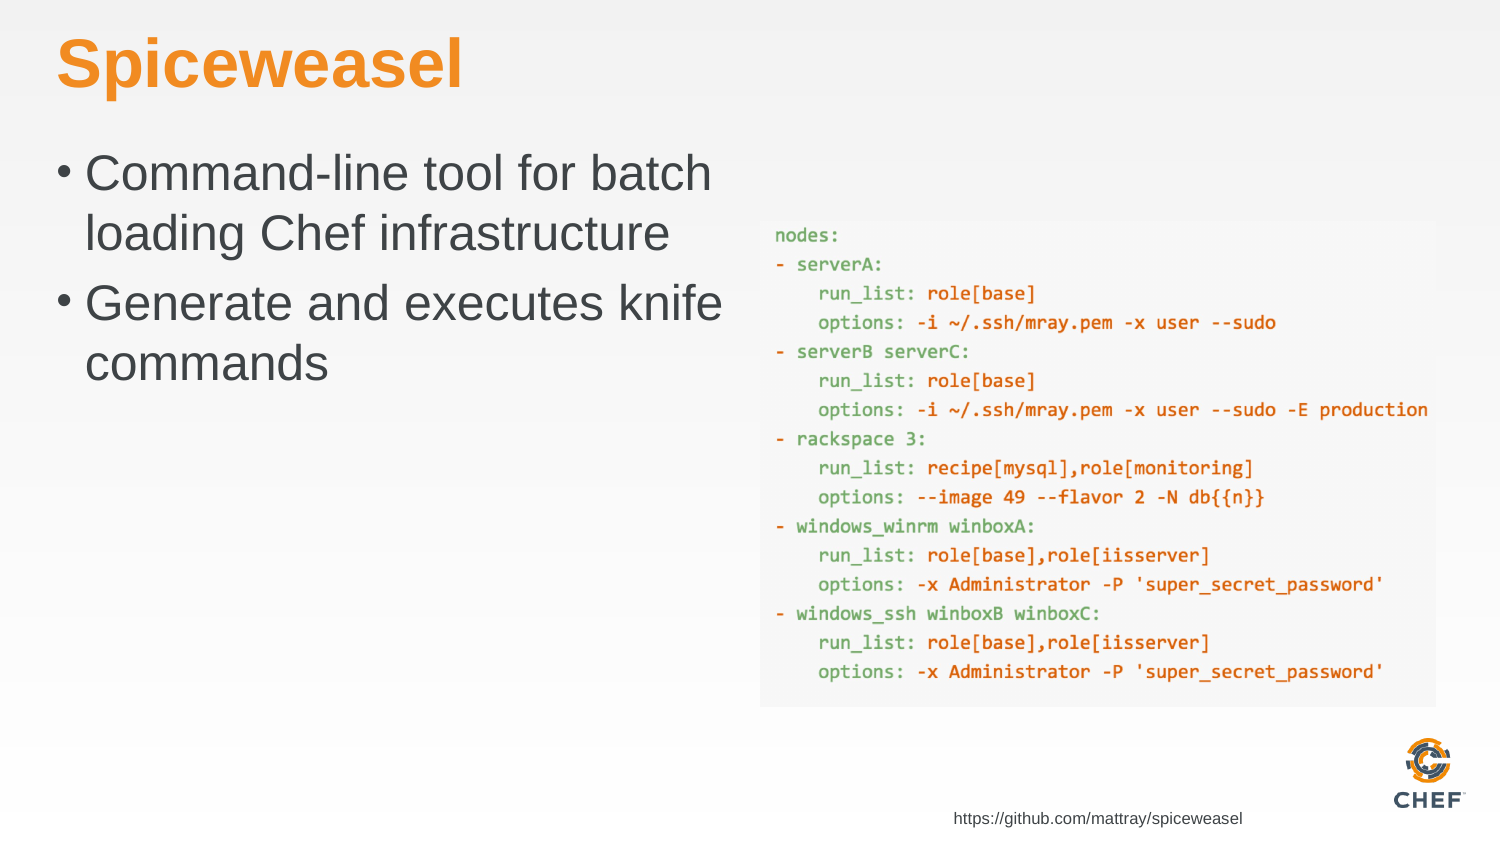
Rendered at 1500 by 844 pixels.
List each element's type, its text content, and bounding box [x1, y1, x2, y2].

title Spiceweasel [56, 28, 1435, 105]
list https://github.com/mattray/spiceweasel [912, 807, 1285, 844]
picture [760, 140, 1466, 808]
list Command-line tool for batch loading Chef infrastructure Generate and executes knife commands [56, 140, 732, 788]
